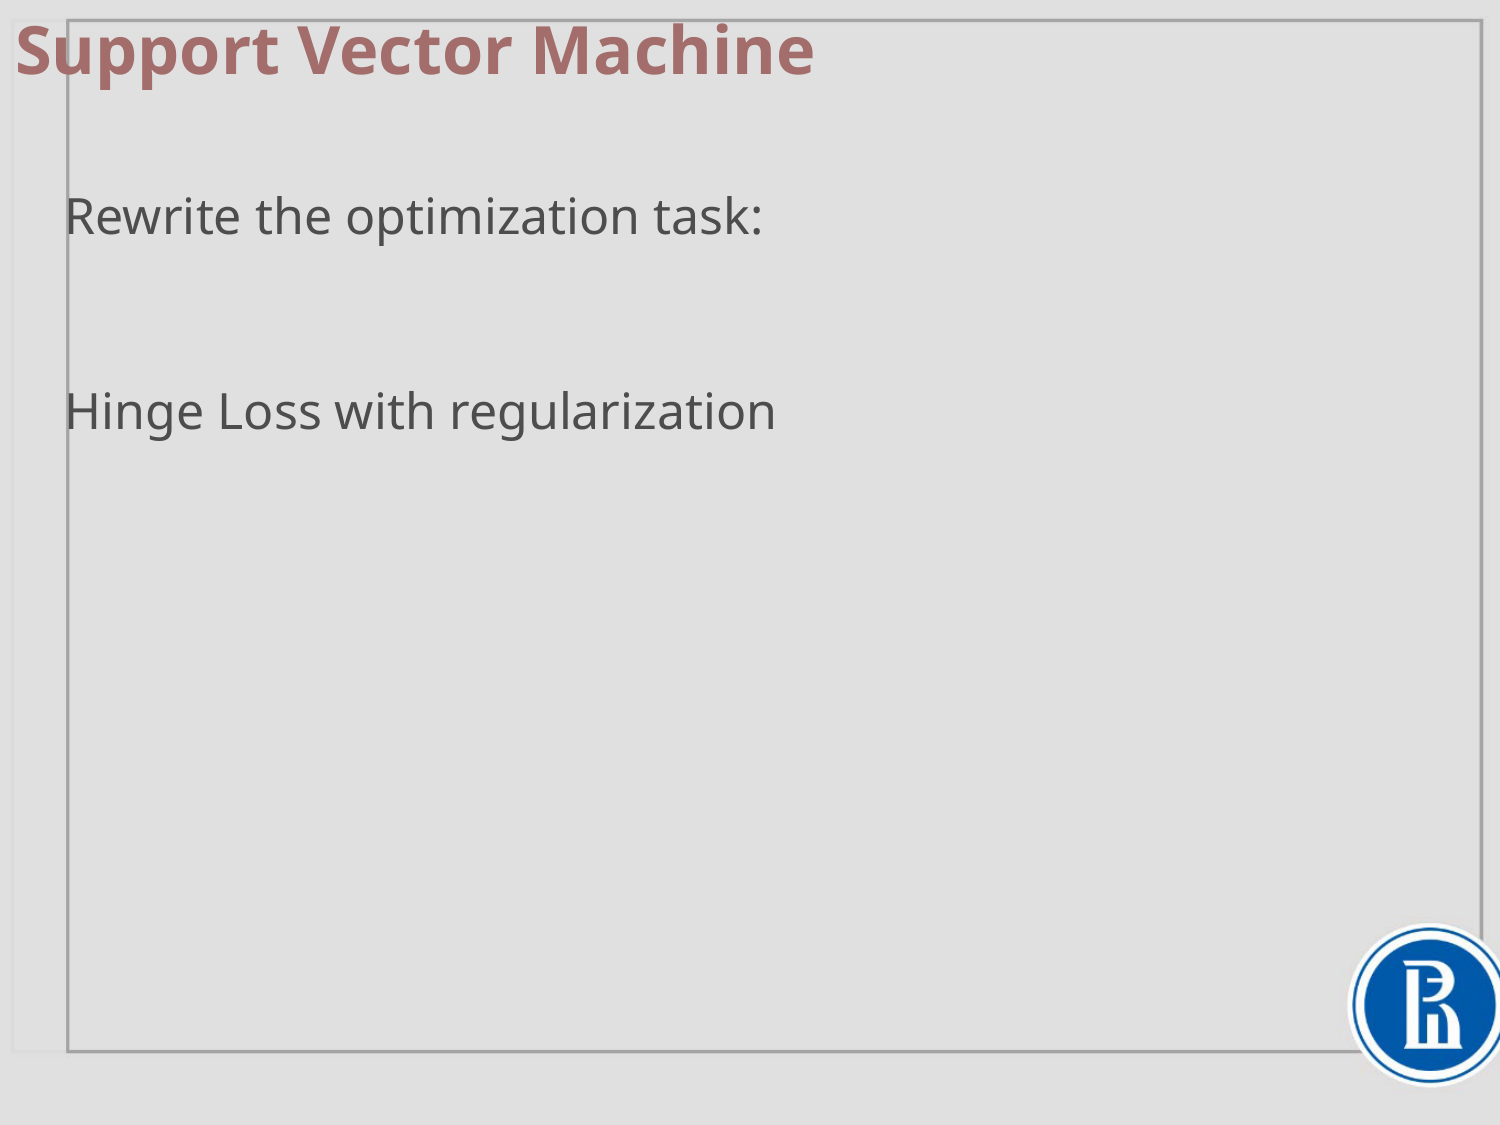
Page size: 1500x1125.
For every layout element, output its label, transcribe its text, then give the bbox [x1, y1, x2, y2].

picture [0, 102, 1500, 1125]
title Support Vector Machine [0, 0, 1500, 102]
